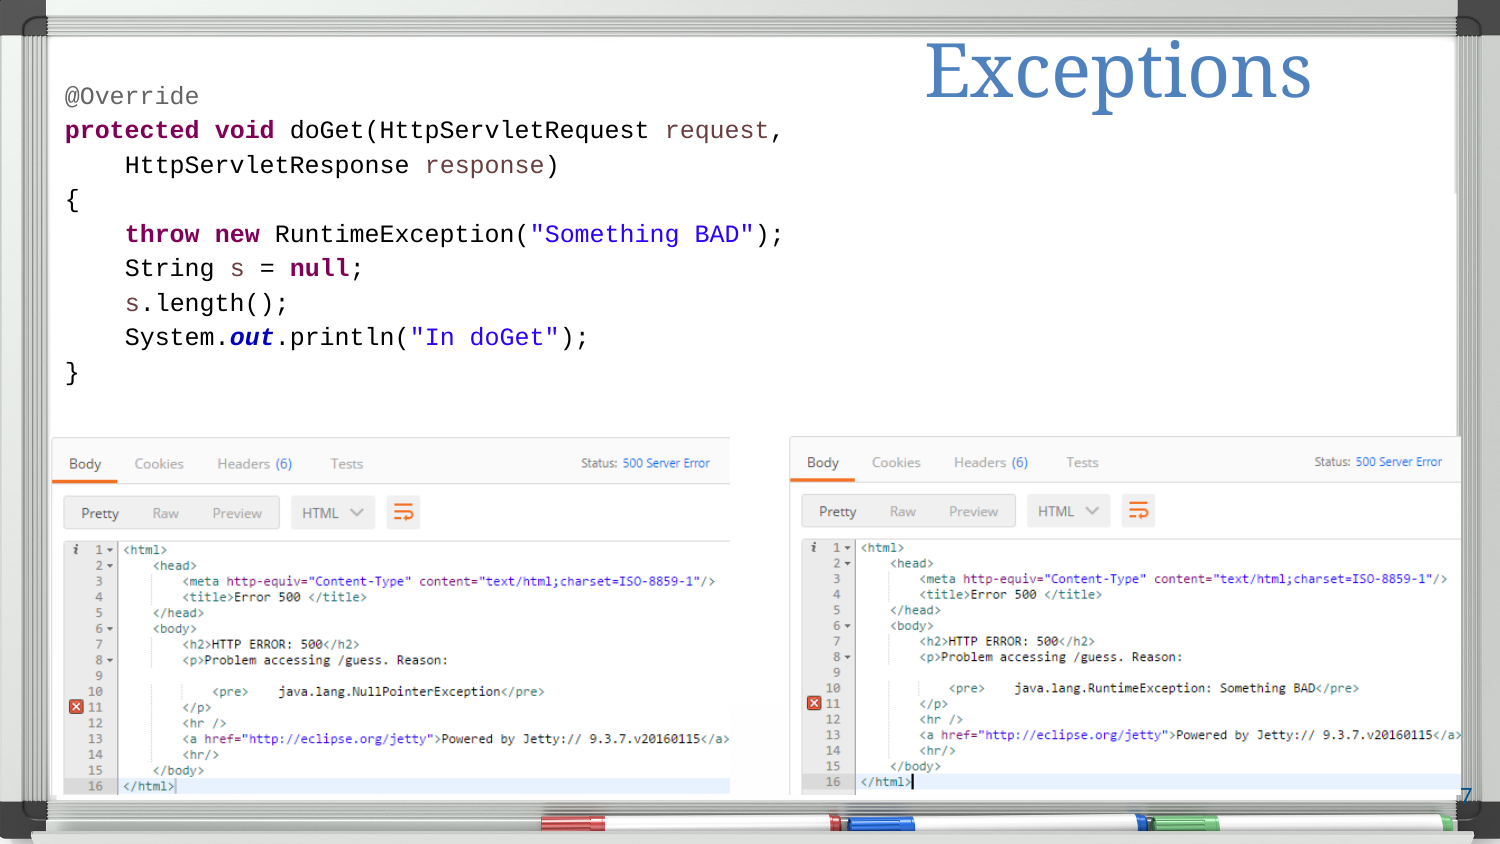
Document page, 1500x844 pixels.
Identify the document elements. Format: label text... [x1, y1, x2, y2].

text_box @Override protected void doGet(HttpServletRequest request, HttpServletResponse response) { throw new RuntimeException("Something BAD"); String s = null; s.length(); System.out.println("In doGet"); } [50, 67, 838, 393]
slide_number 7 [1387, 771, 1488, 817]
picture [0, 0, 1500, 844]
title Exceptions [750, 17, 1488, 118]
